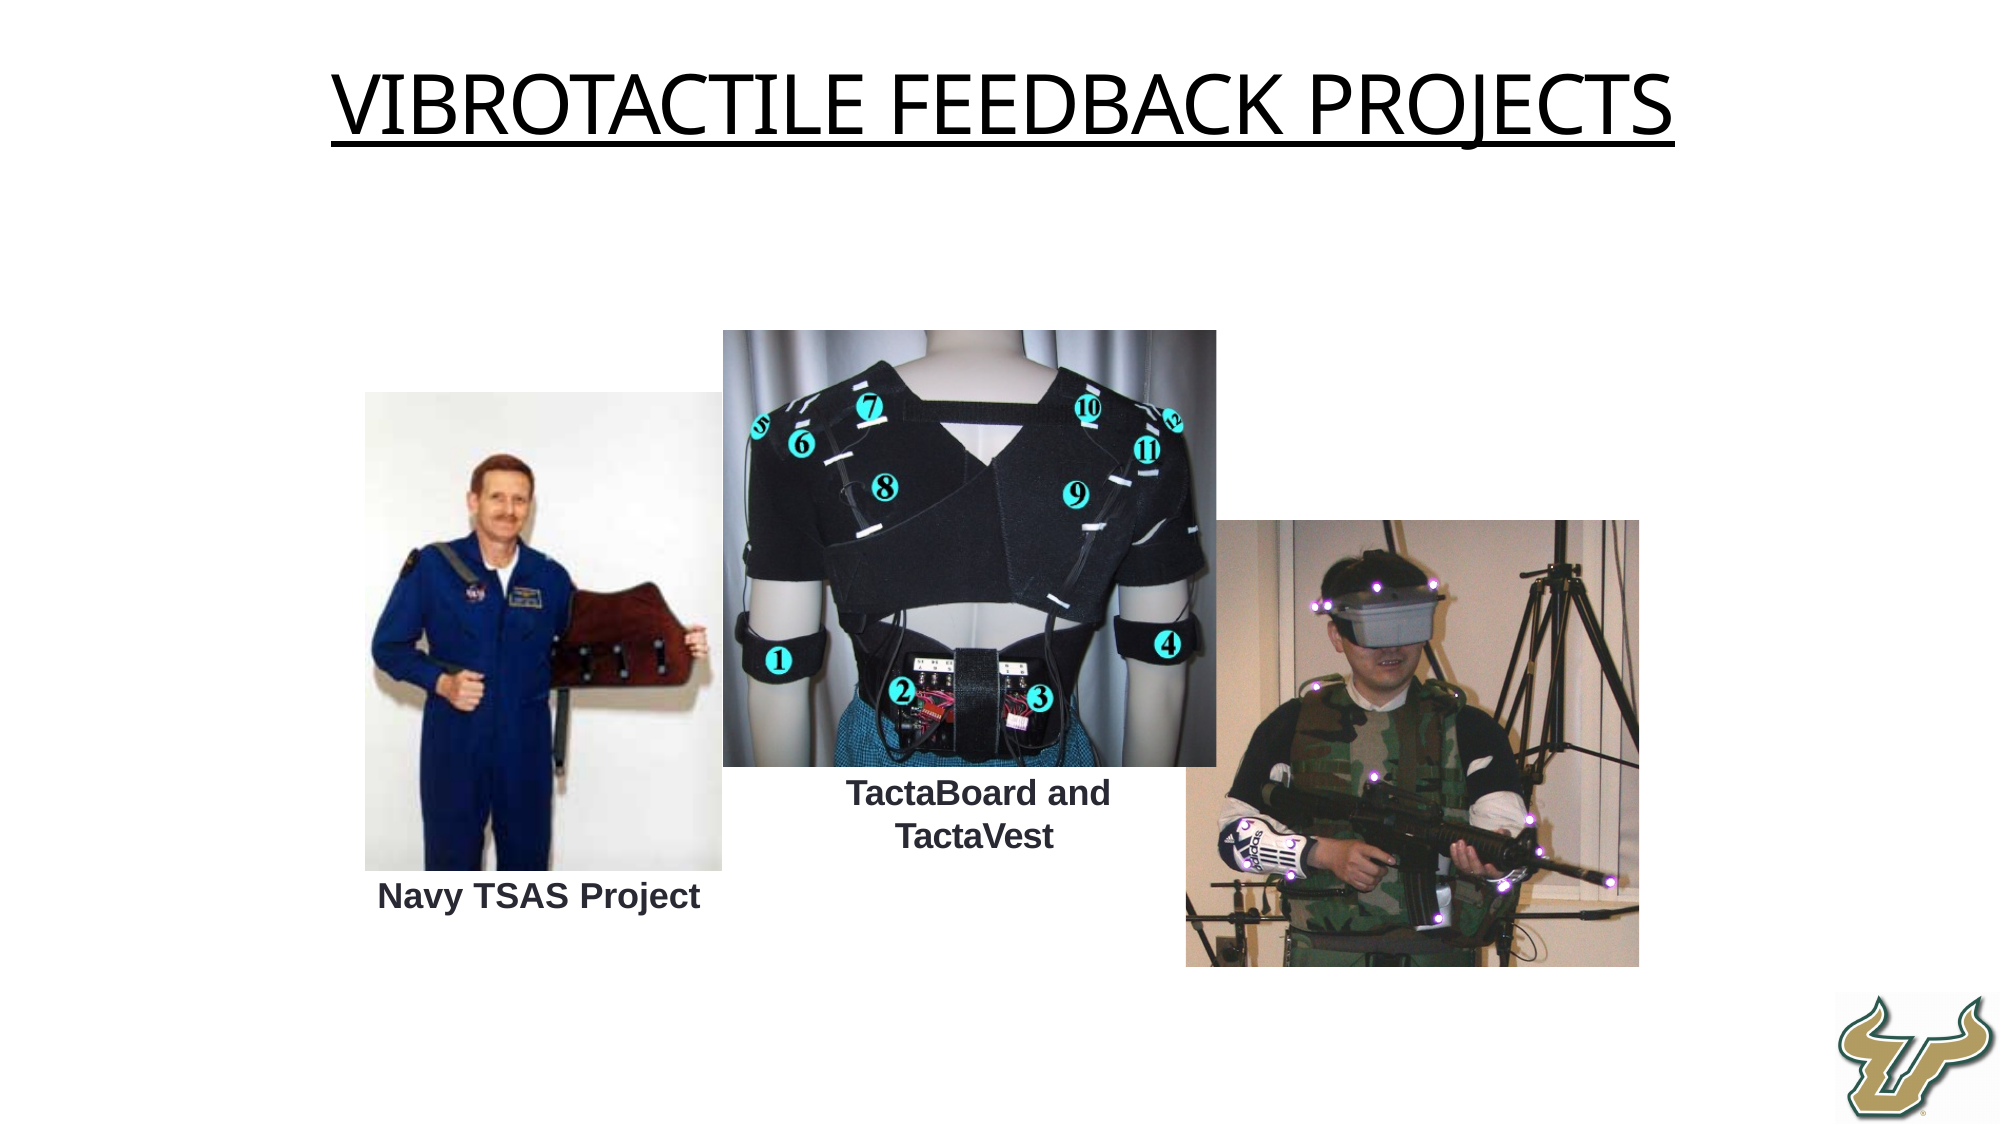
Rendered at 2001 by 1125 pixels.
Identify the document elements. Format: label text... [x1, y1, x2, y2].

text_box [365, 392, 722, 871]
picture [1835, 992, 2000, 1124]
text_box [723, 330, 1217, 767]
text_box TactaBoard and TactaVest Navy TSAS Project [377, 767, 1175, 916]
list Vibrotactile Feedback Projects [261, 43, 1739, 172]
text_box [1185, 520, 1640, 967]
